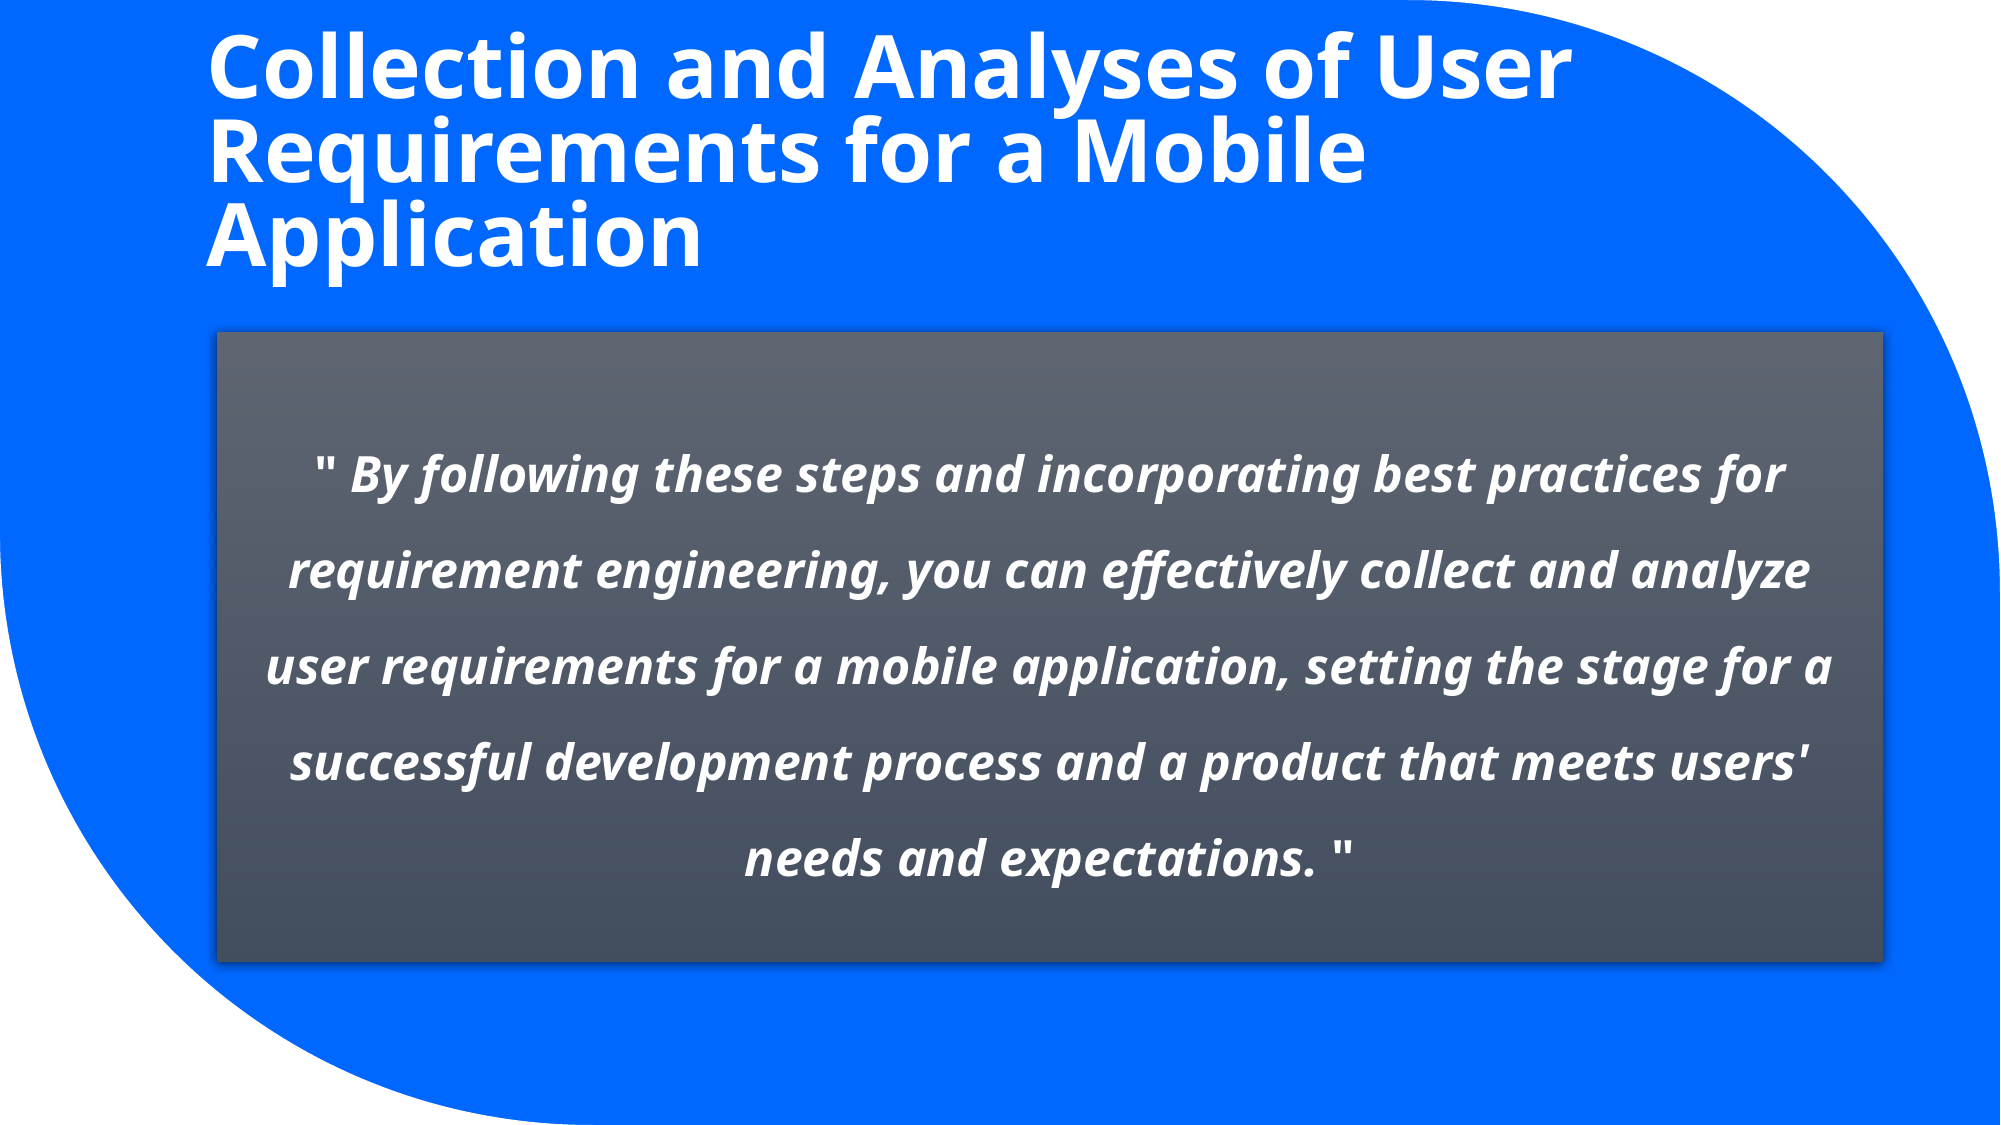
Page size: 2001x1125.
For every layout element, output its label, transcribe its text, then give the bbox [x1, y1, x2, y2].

list " By following these steps and incorporating best practices for requirement engineering, you can effectively collect and analyze user requirements for a mobile application, setting the stage for a successful development process and a product that meets users' needs and expectations. " [217, 332, 1884, 962]
title Collection and Analyses of User Requirements for a Mobile Application [191, 11, 1796, 292]
